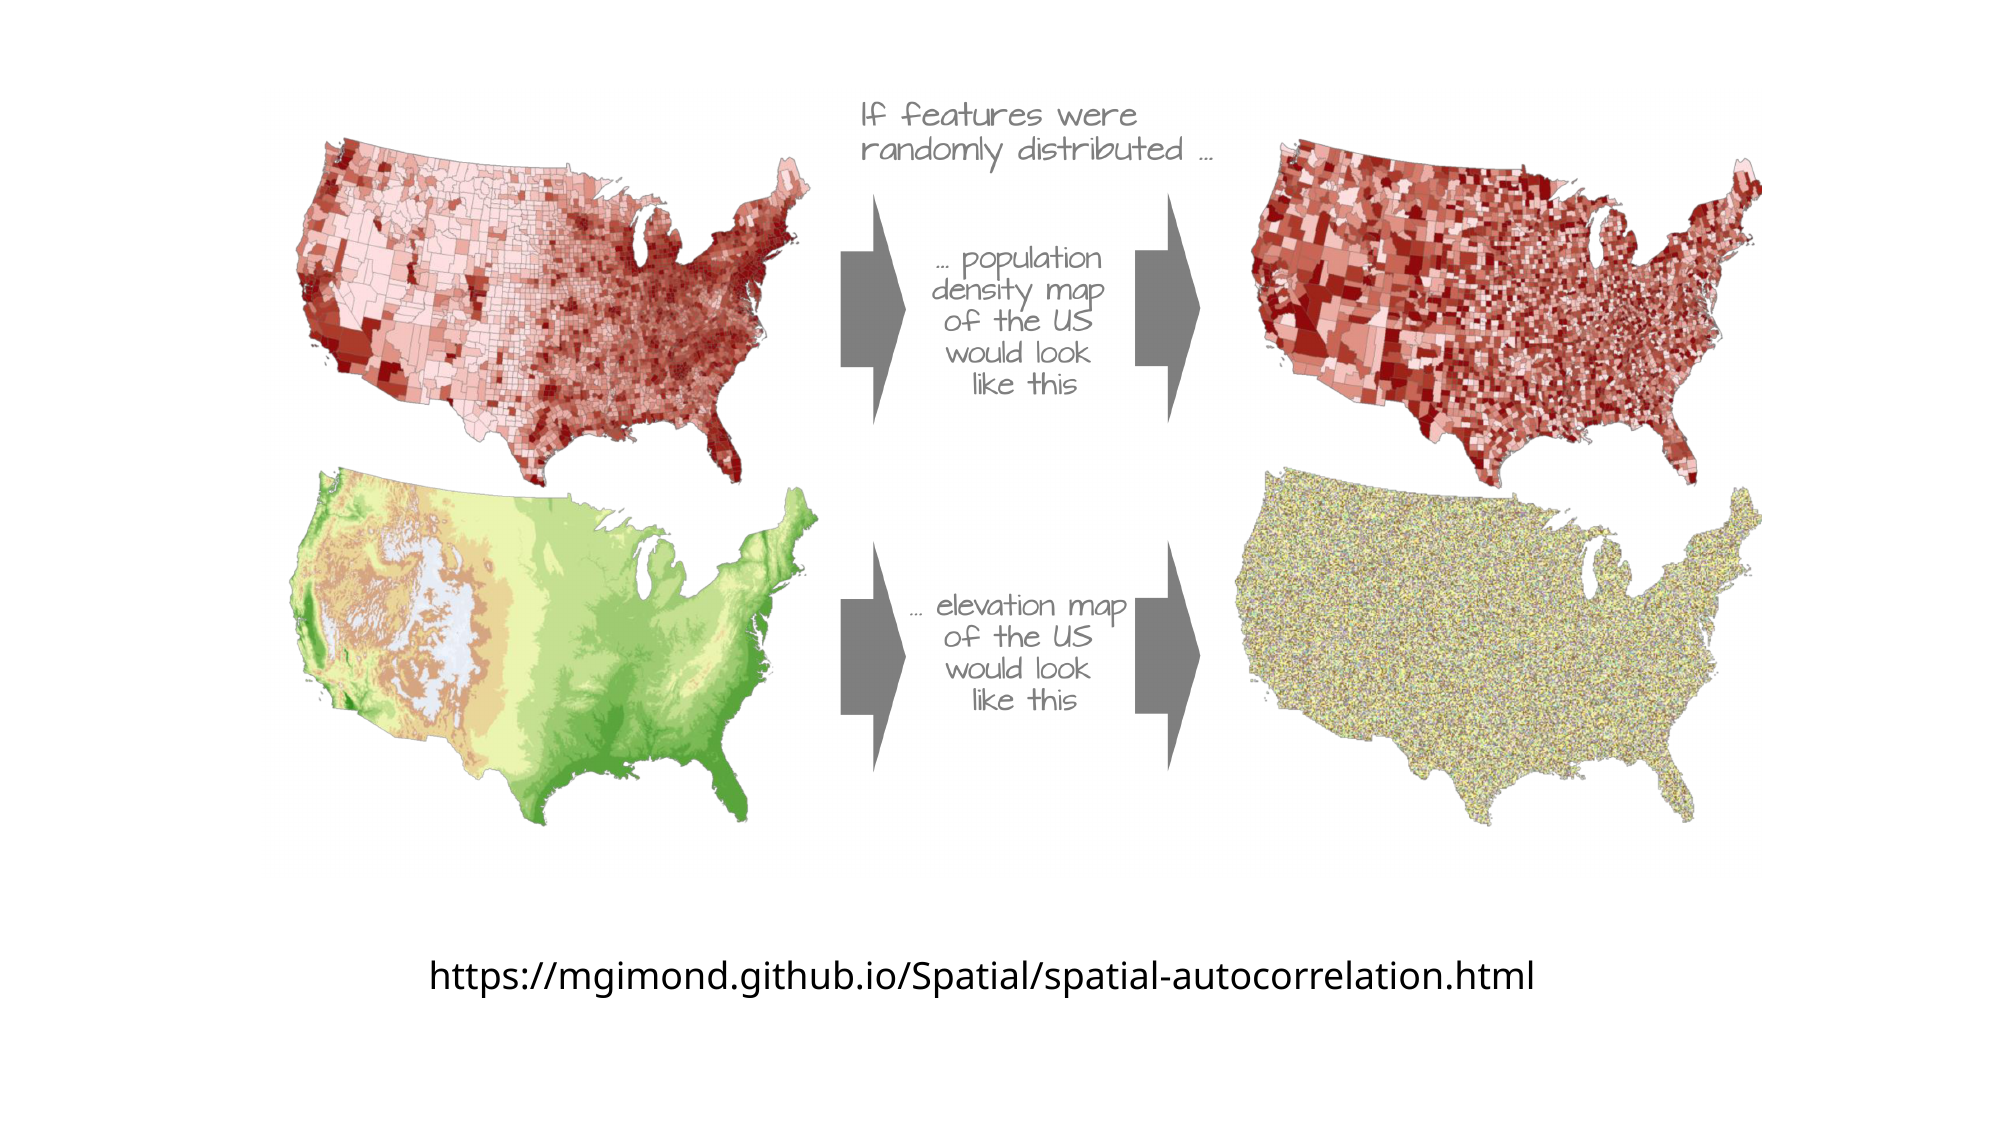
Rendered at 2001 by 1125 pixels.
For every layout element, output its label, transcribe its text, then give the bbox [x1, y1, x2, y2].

picture [261, 88, 1762, 878]
text_box https://mgimond.github.io/Spatial/spatial-autocorrelation.html [413, 944, 1587, 1005]
